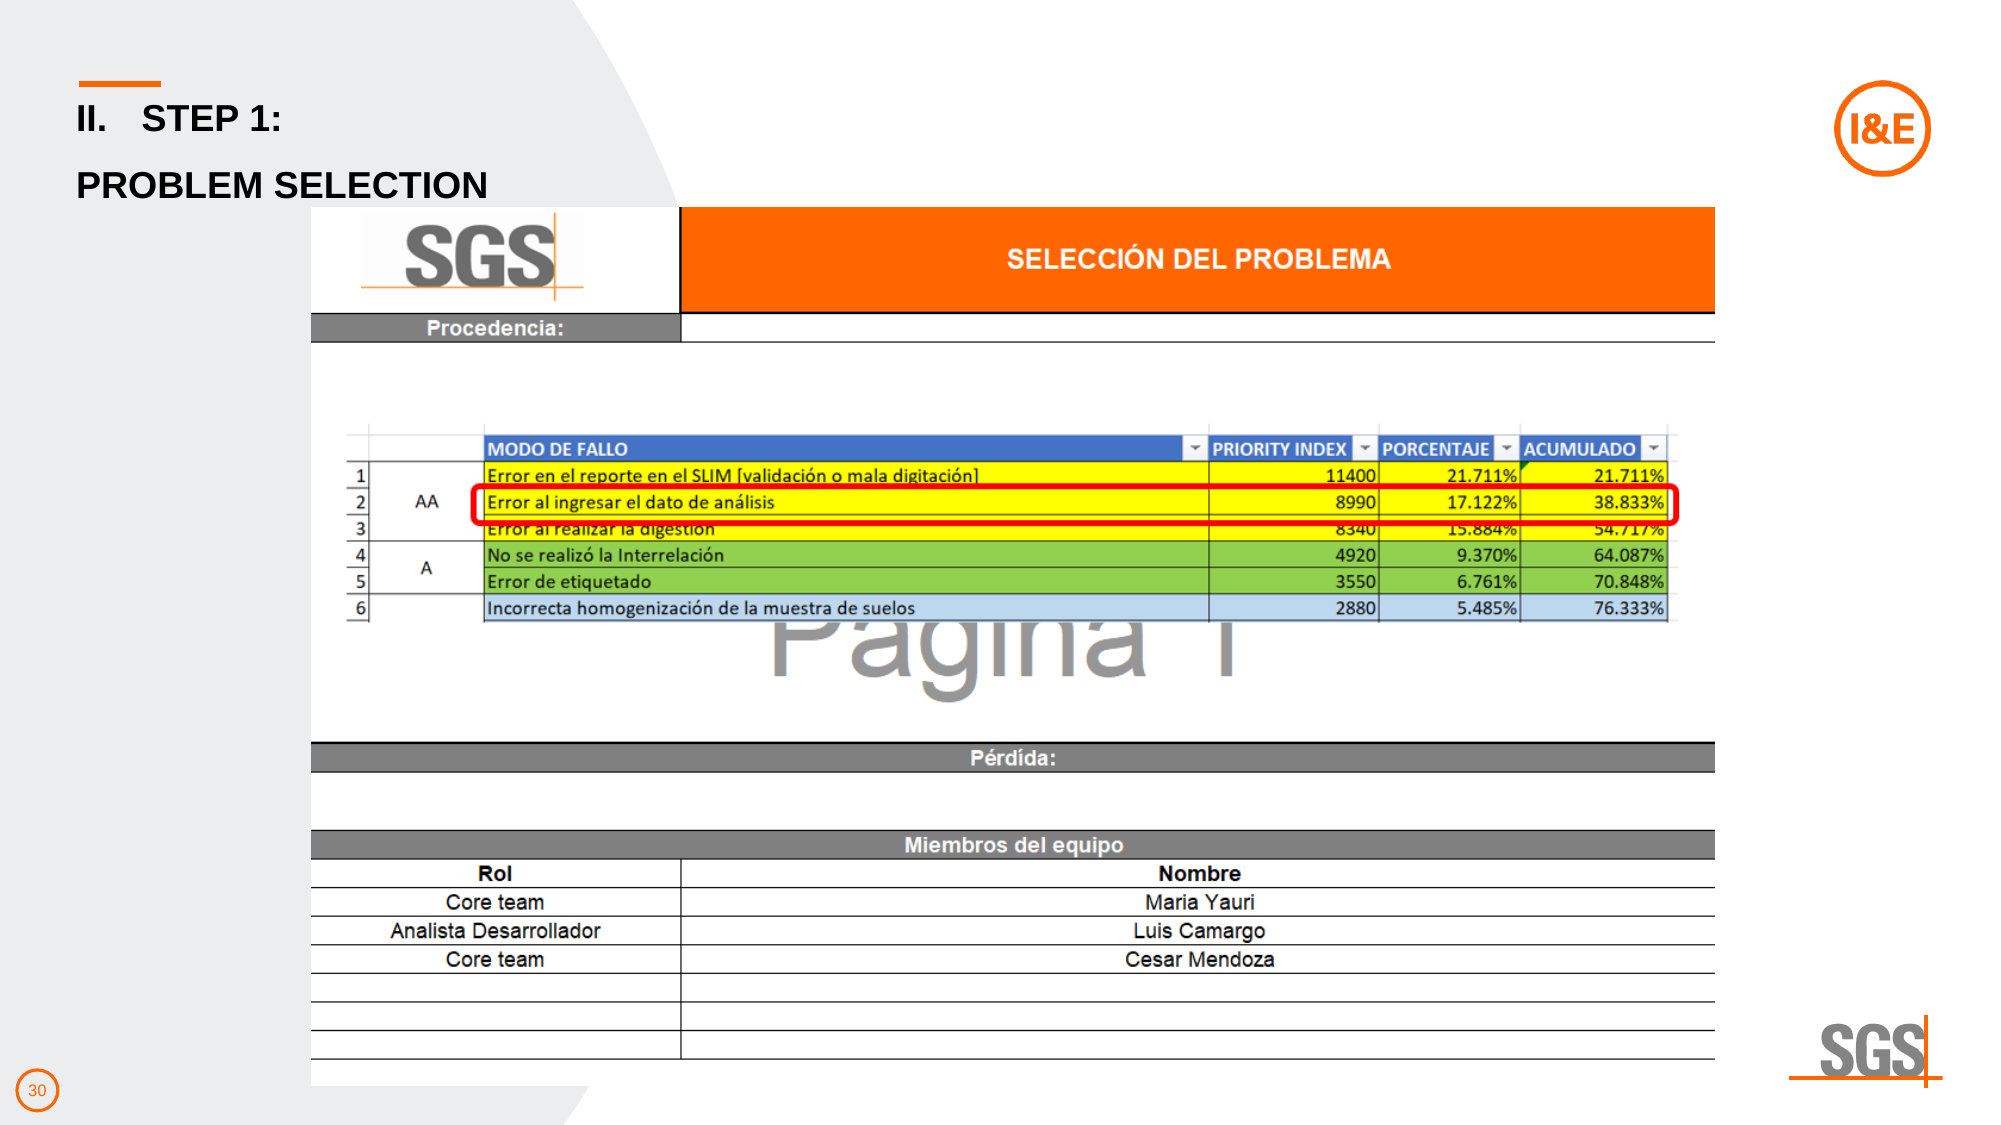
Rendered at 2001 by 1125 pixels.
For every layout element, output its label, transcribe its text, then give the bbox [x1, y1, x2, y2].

picture [1834, 80, 1931, 177]
picture [311, 207, 1715, 1086]
text_box STEP 1: PROBLEM SELECTION [61, 64, 1062, 214]
